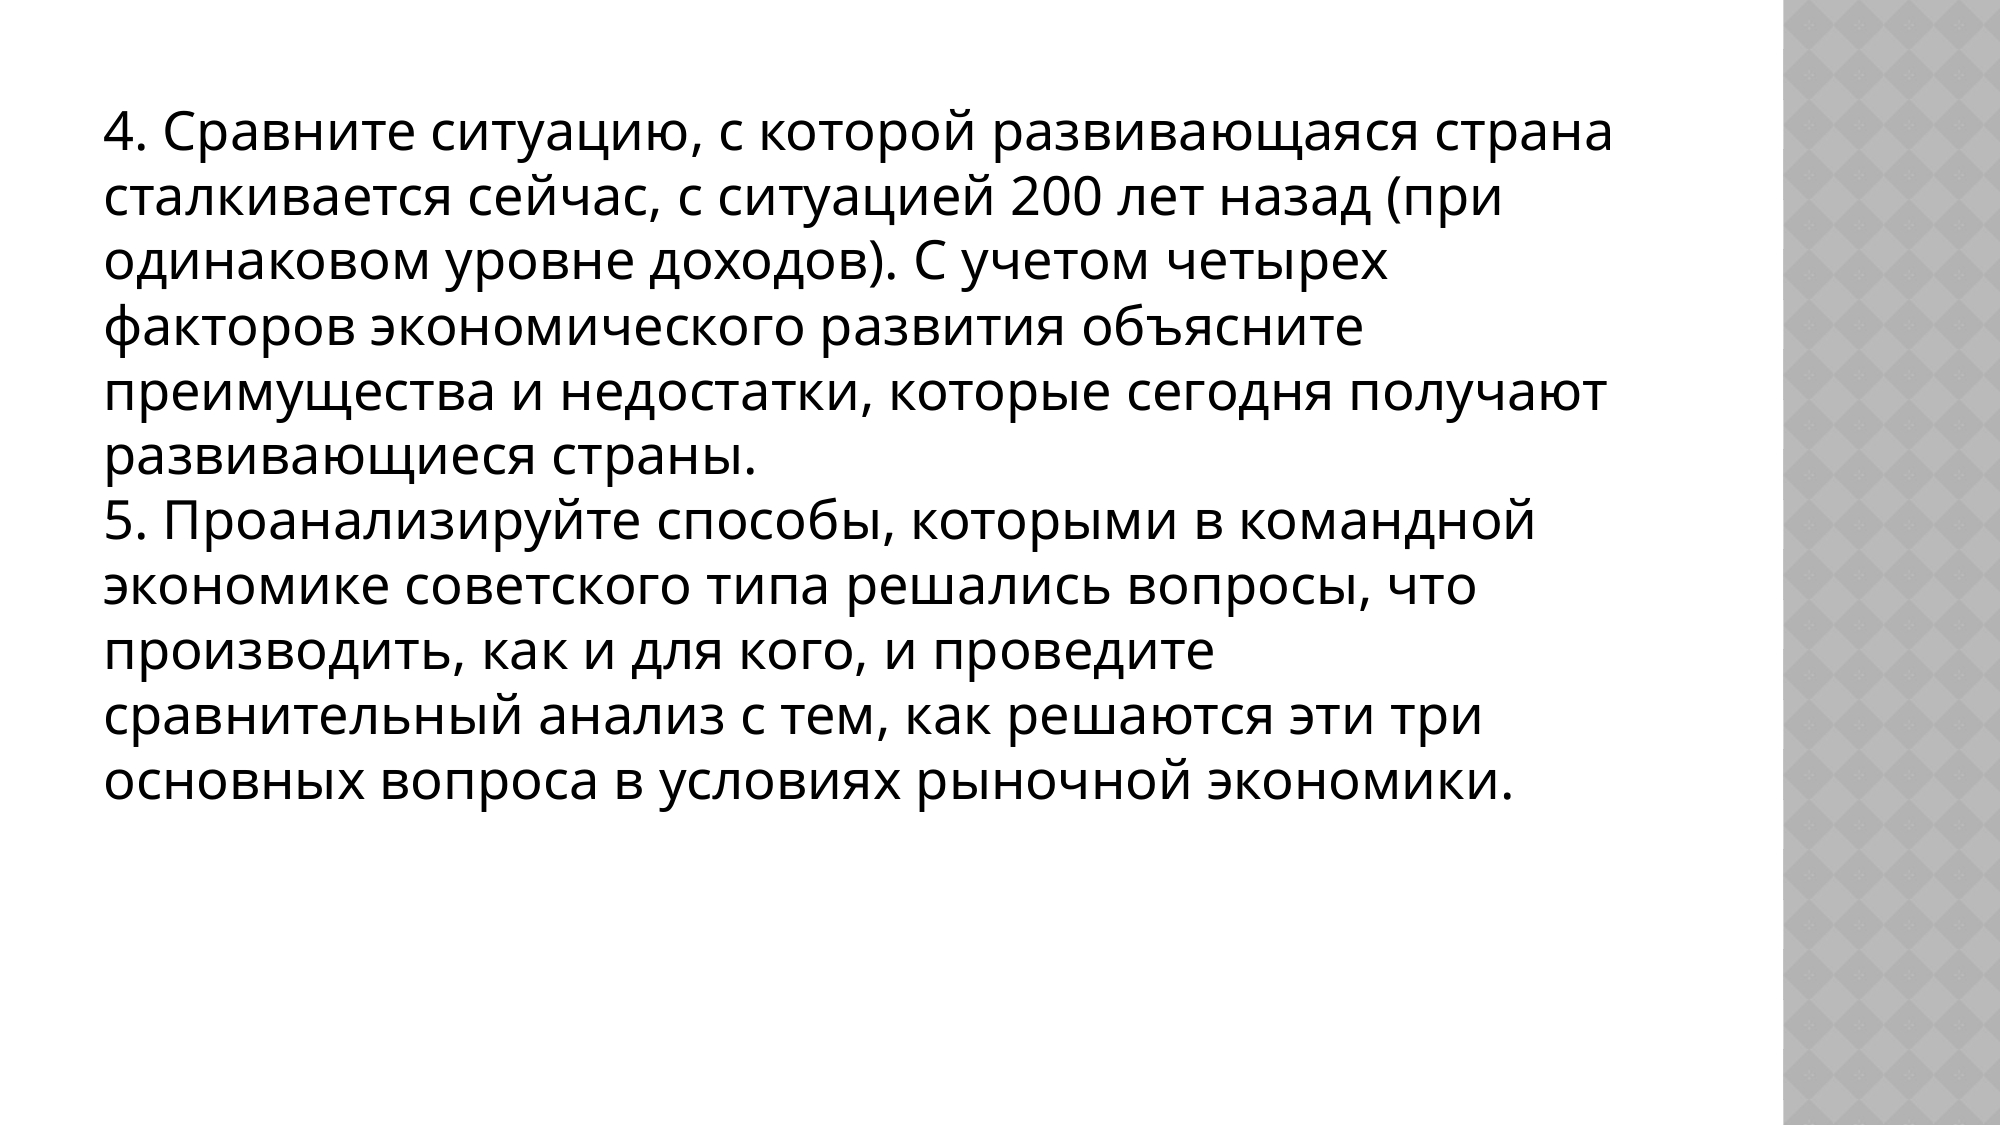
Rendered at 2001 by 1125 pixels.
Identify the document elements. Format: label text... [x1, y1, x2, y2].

text_box 4. Сравните ситуацию, с которой развивающаяся страна сталкивается сейчас, с ситуацией 200 лет назад (при одинаковом уровне доходов). С учетом четырех факторов экономического развития объясните преимущества и недостатки, которые сегодня получают развивающиеся страны. 5. Проанализируйте способы, которыми в командной экономике советского типа решались вопросы, что производить, как и для кого, и проведите сравнительный анализ с тем, как решаются эти три основных вопроса в условиях рыночной экономики. [88, 88, 1641, 818]
